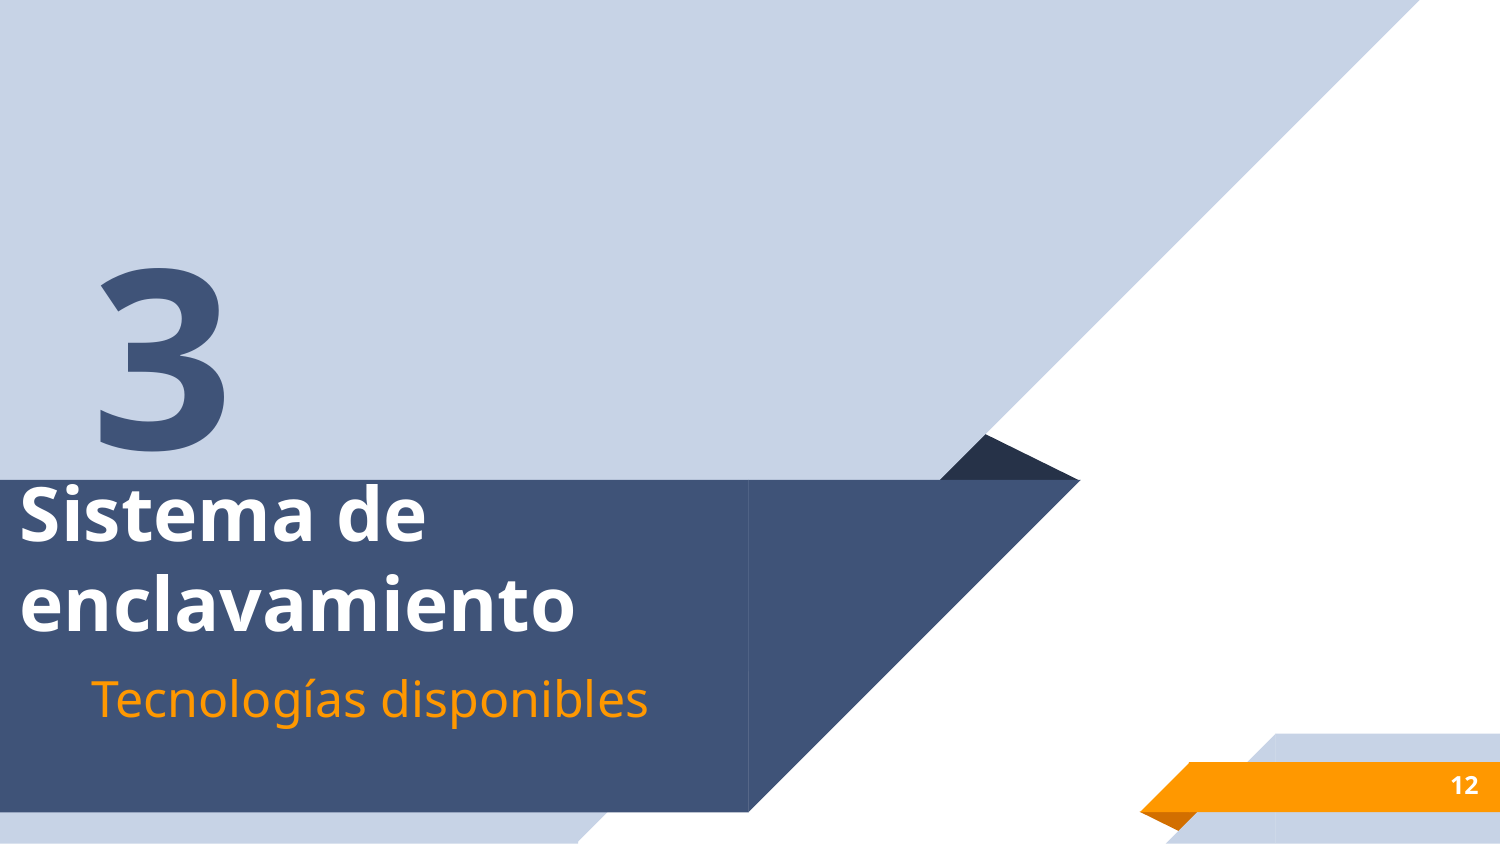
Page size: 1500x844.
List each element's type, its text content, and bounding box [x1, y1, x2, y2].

title Sistema de enclavamiento [4, 470, 880, 662]
subtitle Tecnologías disponibles [76, 652, 748, 781]
slide_number ‹#› [1249, 760, 1494, 813]
text_box 3 [76, 0, 434, 515]
